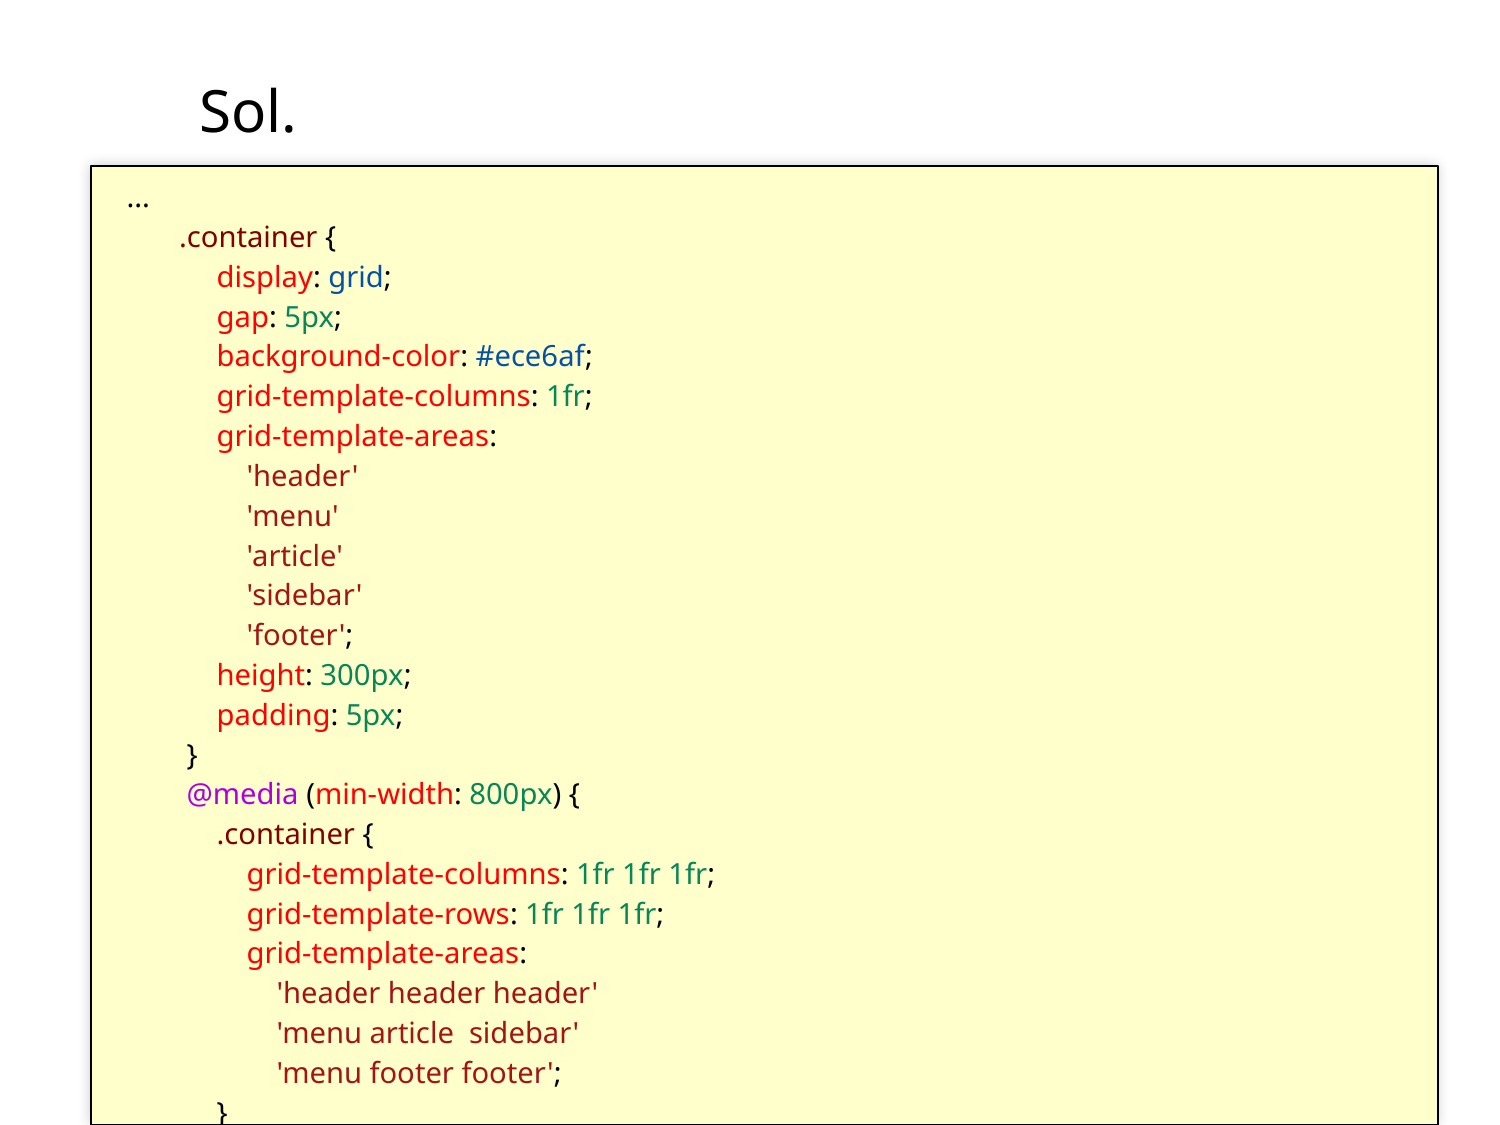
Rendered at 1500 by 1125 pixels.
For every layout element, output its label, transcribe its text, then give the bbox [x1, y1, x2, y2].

text_box ... .container { display: grid; gap: 5px; background-color: #ece6af; grid-template-columns: 1fr; grid-template-areas: 'header' 'menu' 'article' 'sidebar' 'footer'; height: 300px; padding: 5px; } @media (min-width: 800px) { .container { grid-template-columns: 1fr 1fr 1fr; grid-template-rows: 1fr 1fr 1fr; grid-template-areas: 'header header header' 'menu article sidebar' 'menu footer footer'; } </style> ... [90, 166, 1438, 1125]
title Sol. [184, 62, 1463, 157]
